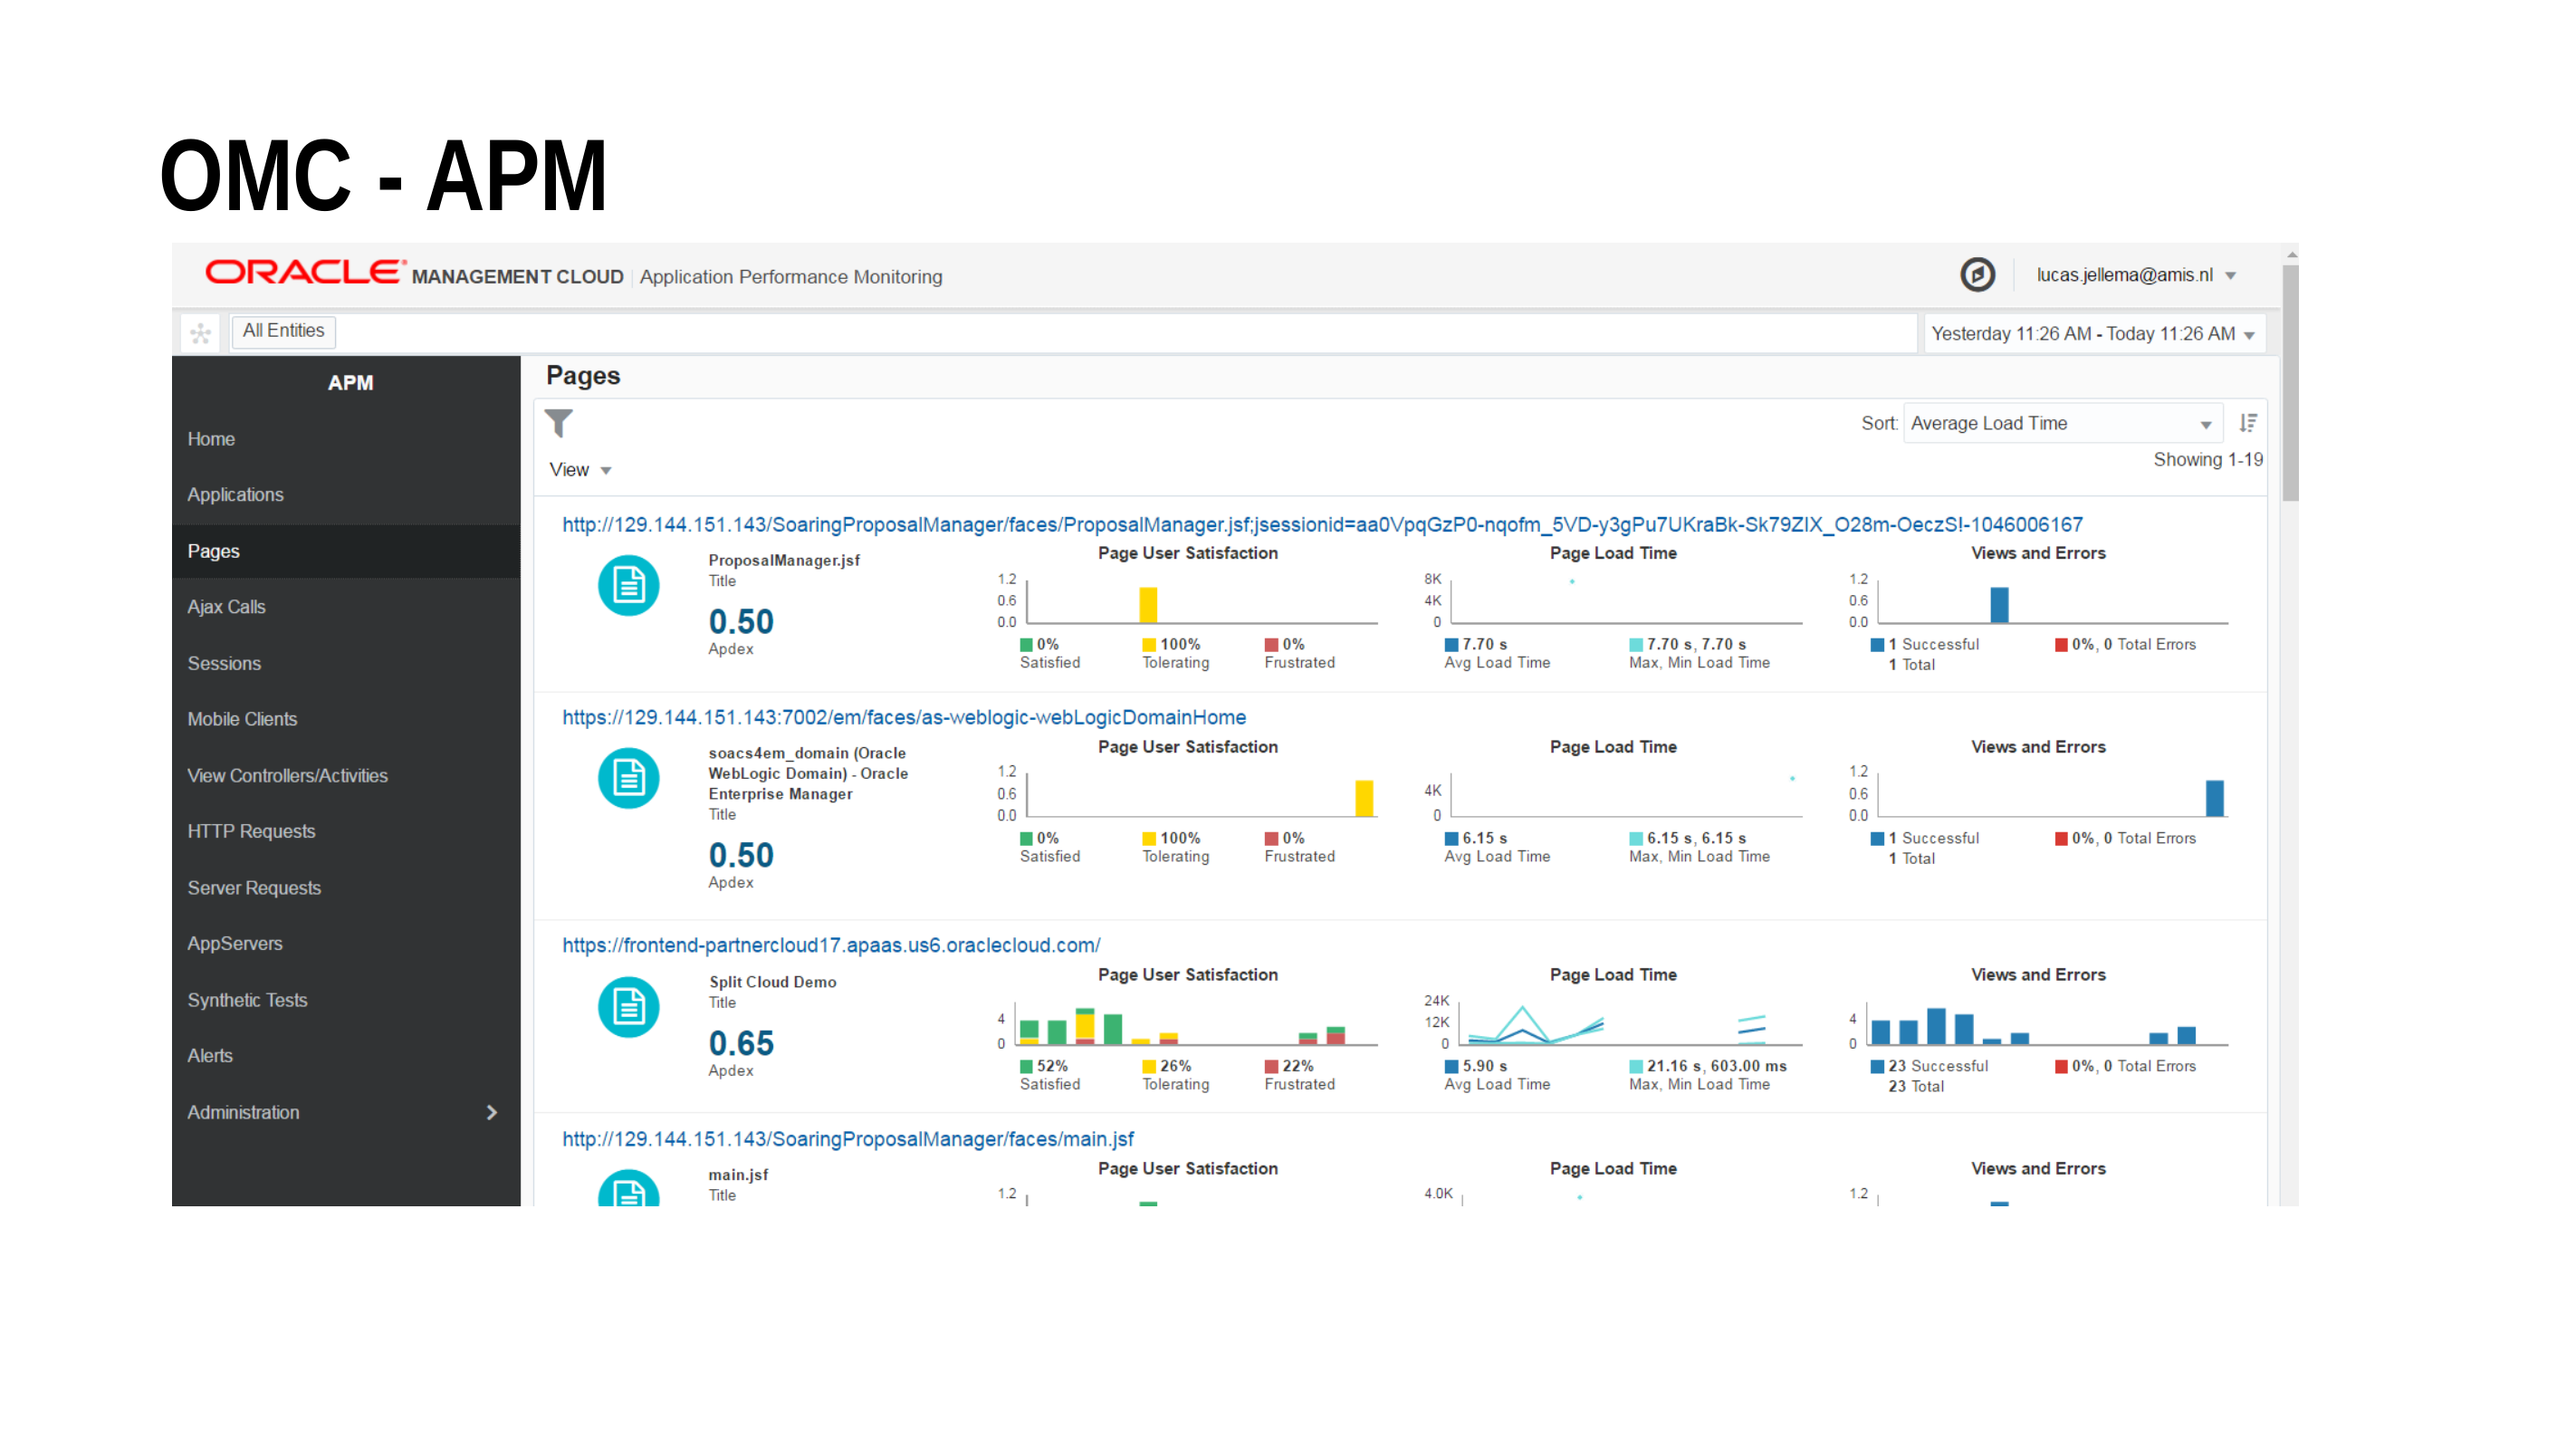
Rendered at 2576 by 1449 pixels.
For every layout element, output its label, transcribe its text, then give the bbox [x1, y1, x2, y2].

picture [172, 243, 2299, 1206]
title OMC - APM [145, 125, 2059, 326]
